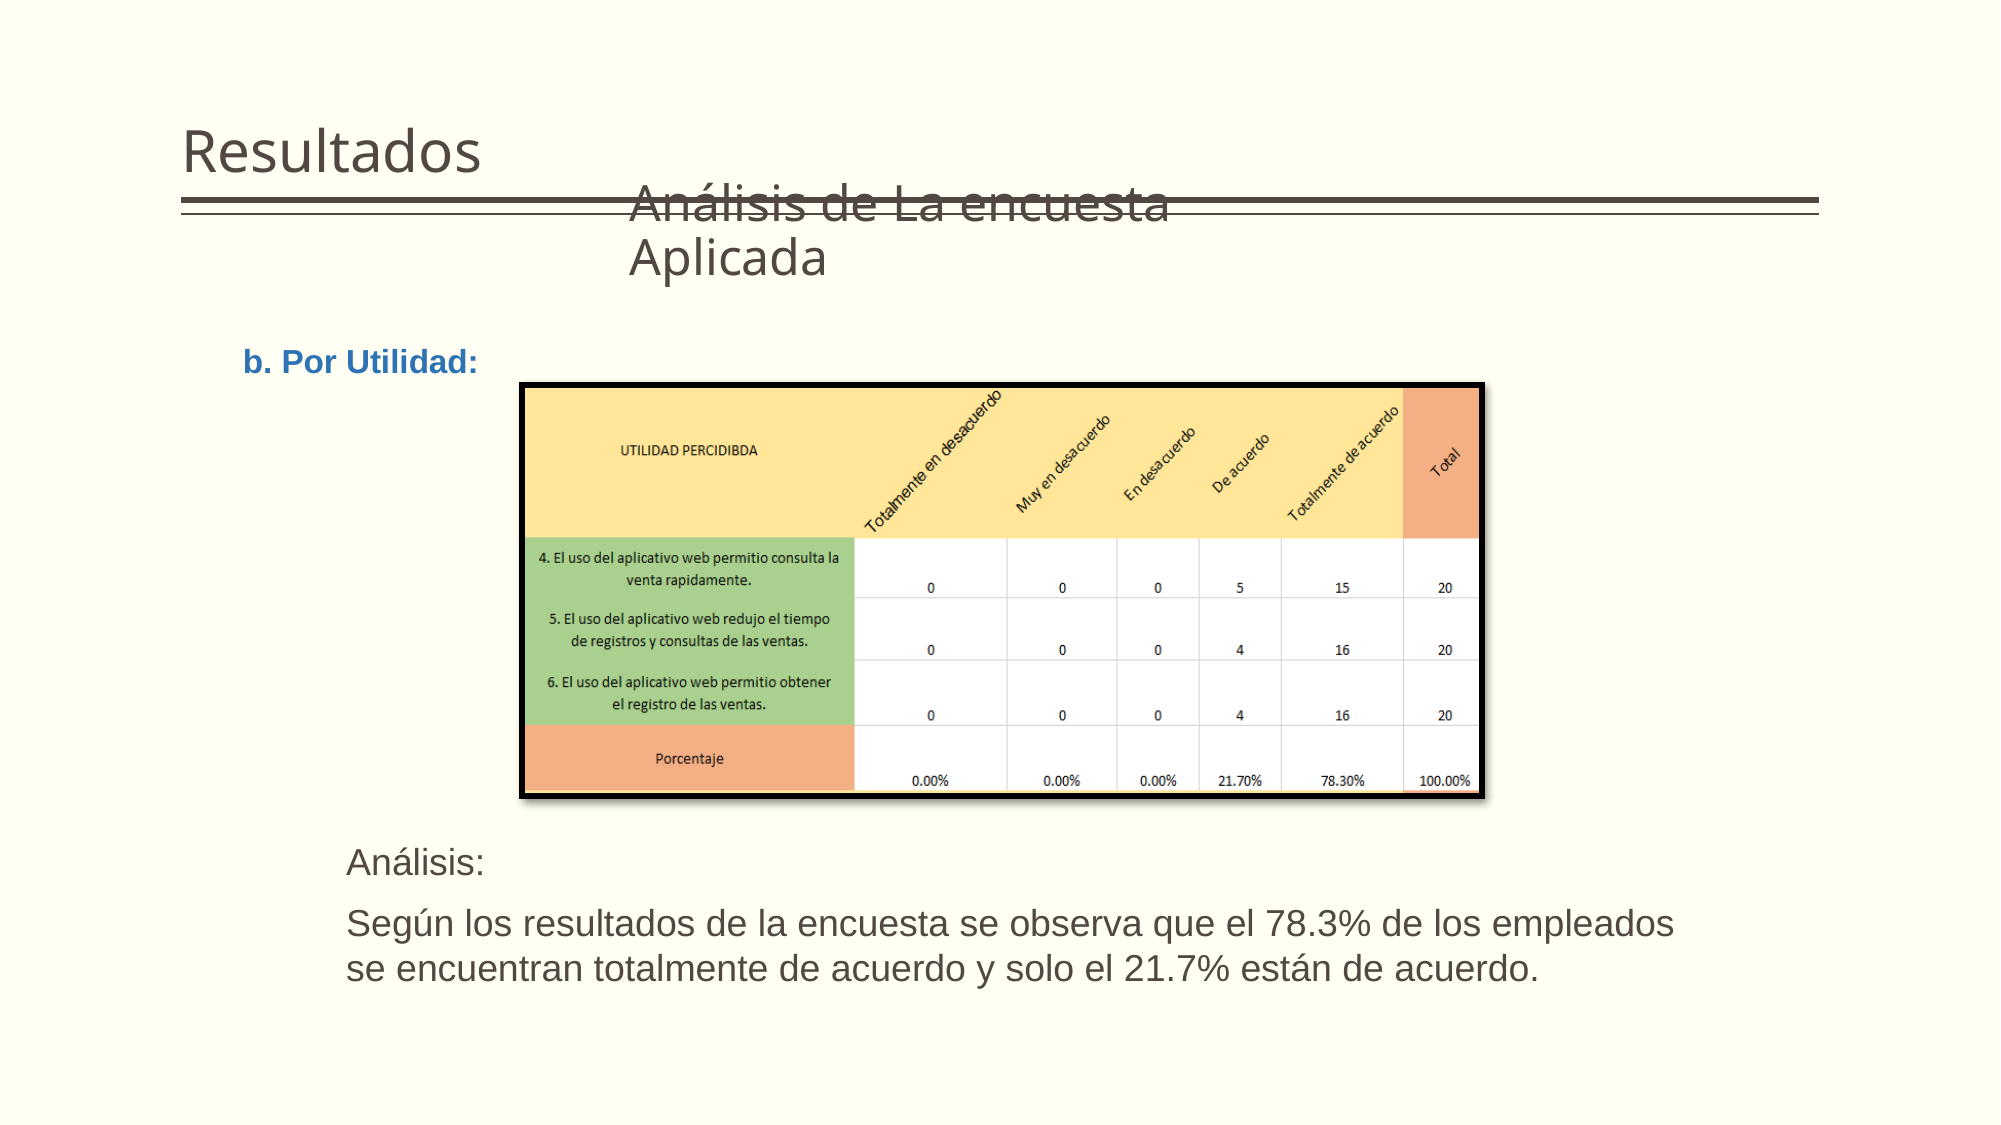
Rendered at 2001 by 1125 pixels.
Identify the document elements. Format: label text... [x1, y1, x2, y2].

picture [524, 387, 1479, 794]
title Resultados [181, 12, 1819, 193]
text_box Análisis: Según los resultados de la encuesta se observa que el 78.3% de los empleados se encuentran totalmente de acuerdo y solo el 21.7% están de acuerdo. [331, 827, 1705, 997]
text_box Análisis de La encuesta Aplicada [629, 217, 1371, 295]
text_box b. Por Utilidad: [228, 329, 630, 387]
